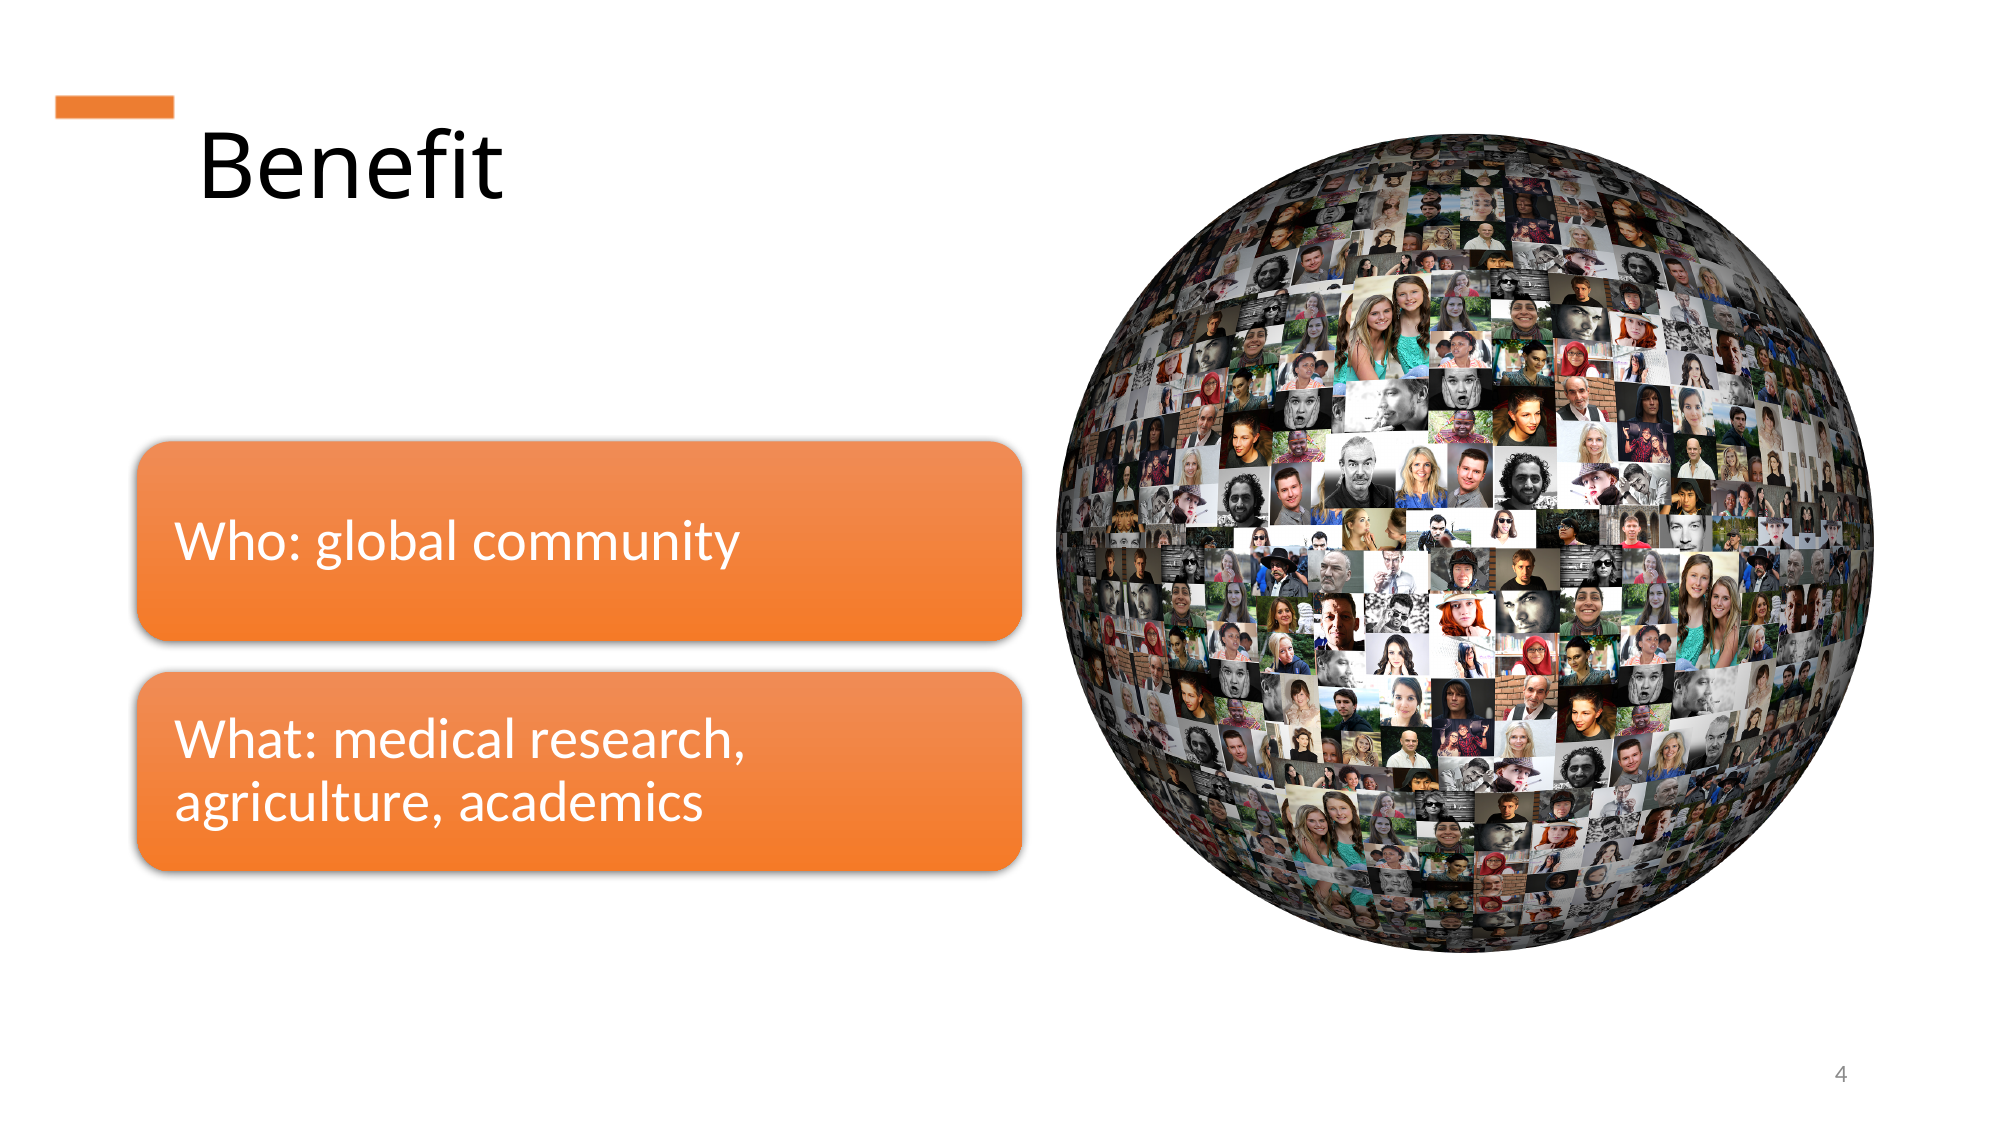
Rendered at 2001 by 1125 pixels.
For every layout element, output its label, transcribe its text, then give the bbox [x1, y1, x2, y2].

slide_number 4 [1412, 1042, 1863, 1103]
title Benefit [181, 59, 1023, 278]
picture [1045, 124, 1886, 965]
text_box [137, 299, 1023, 1014]
picture [49, 94, 182, 127]
